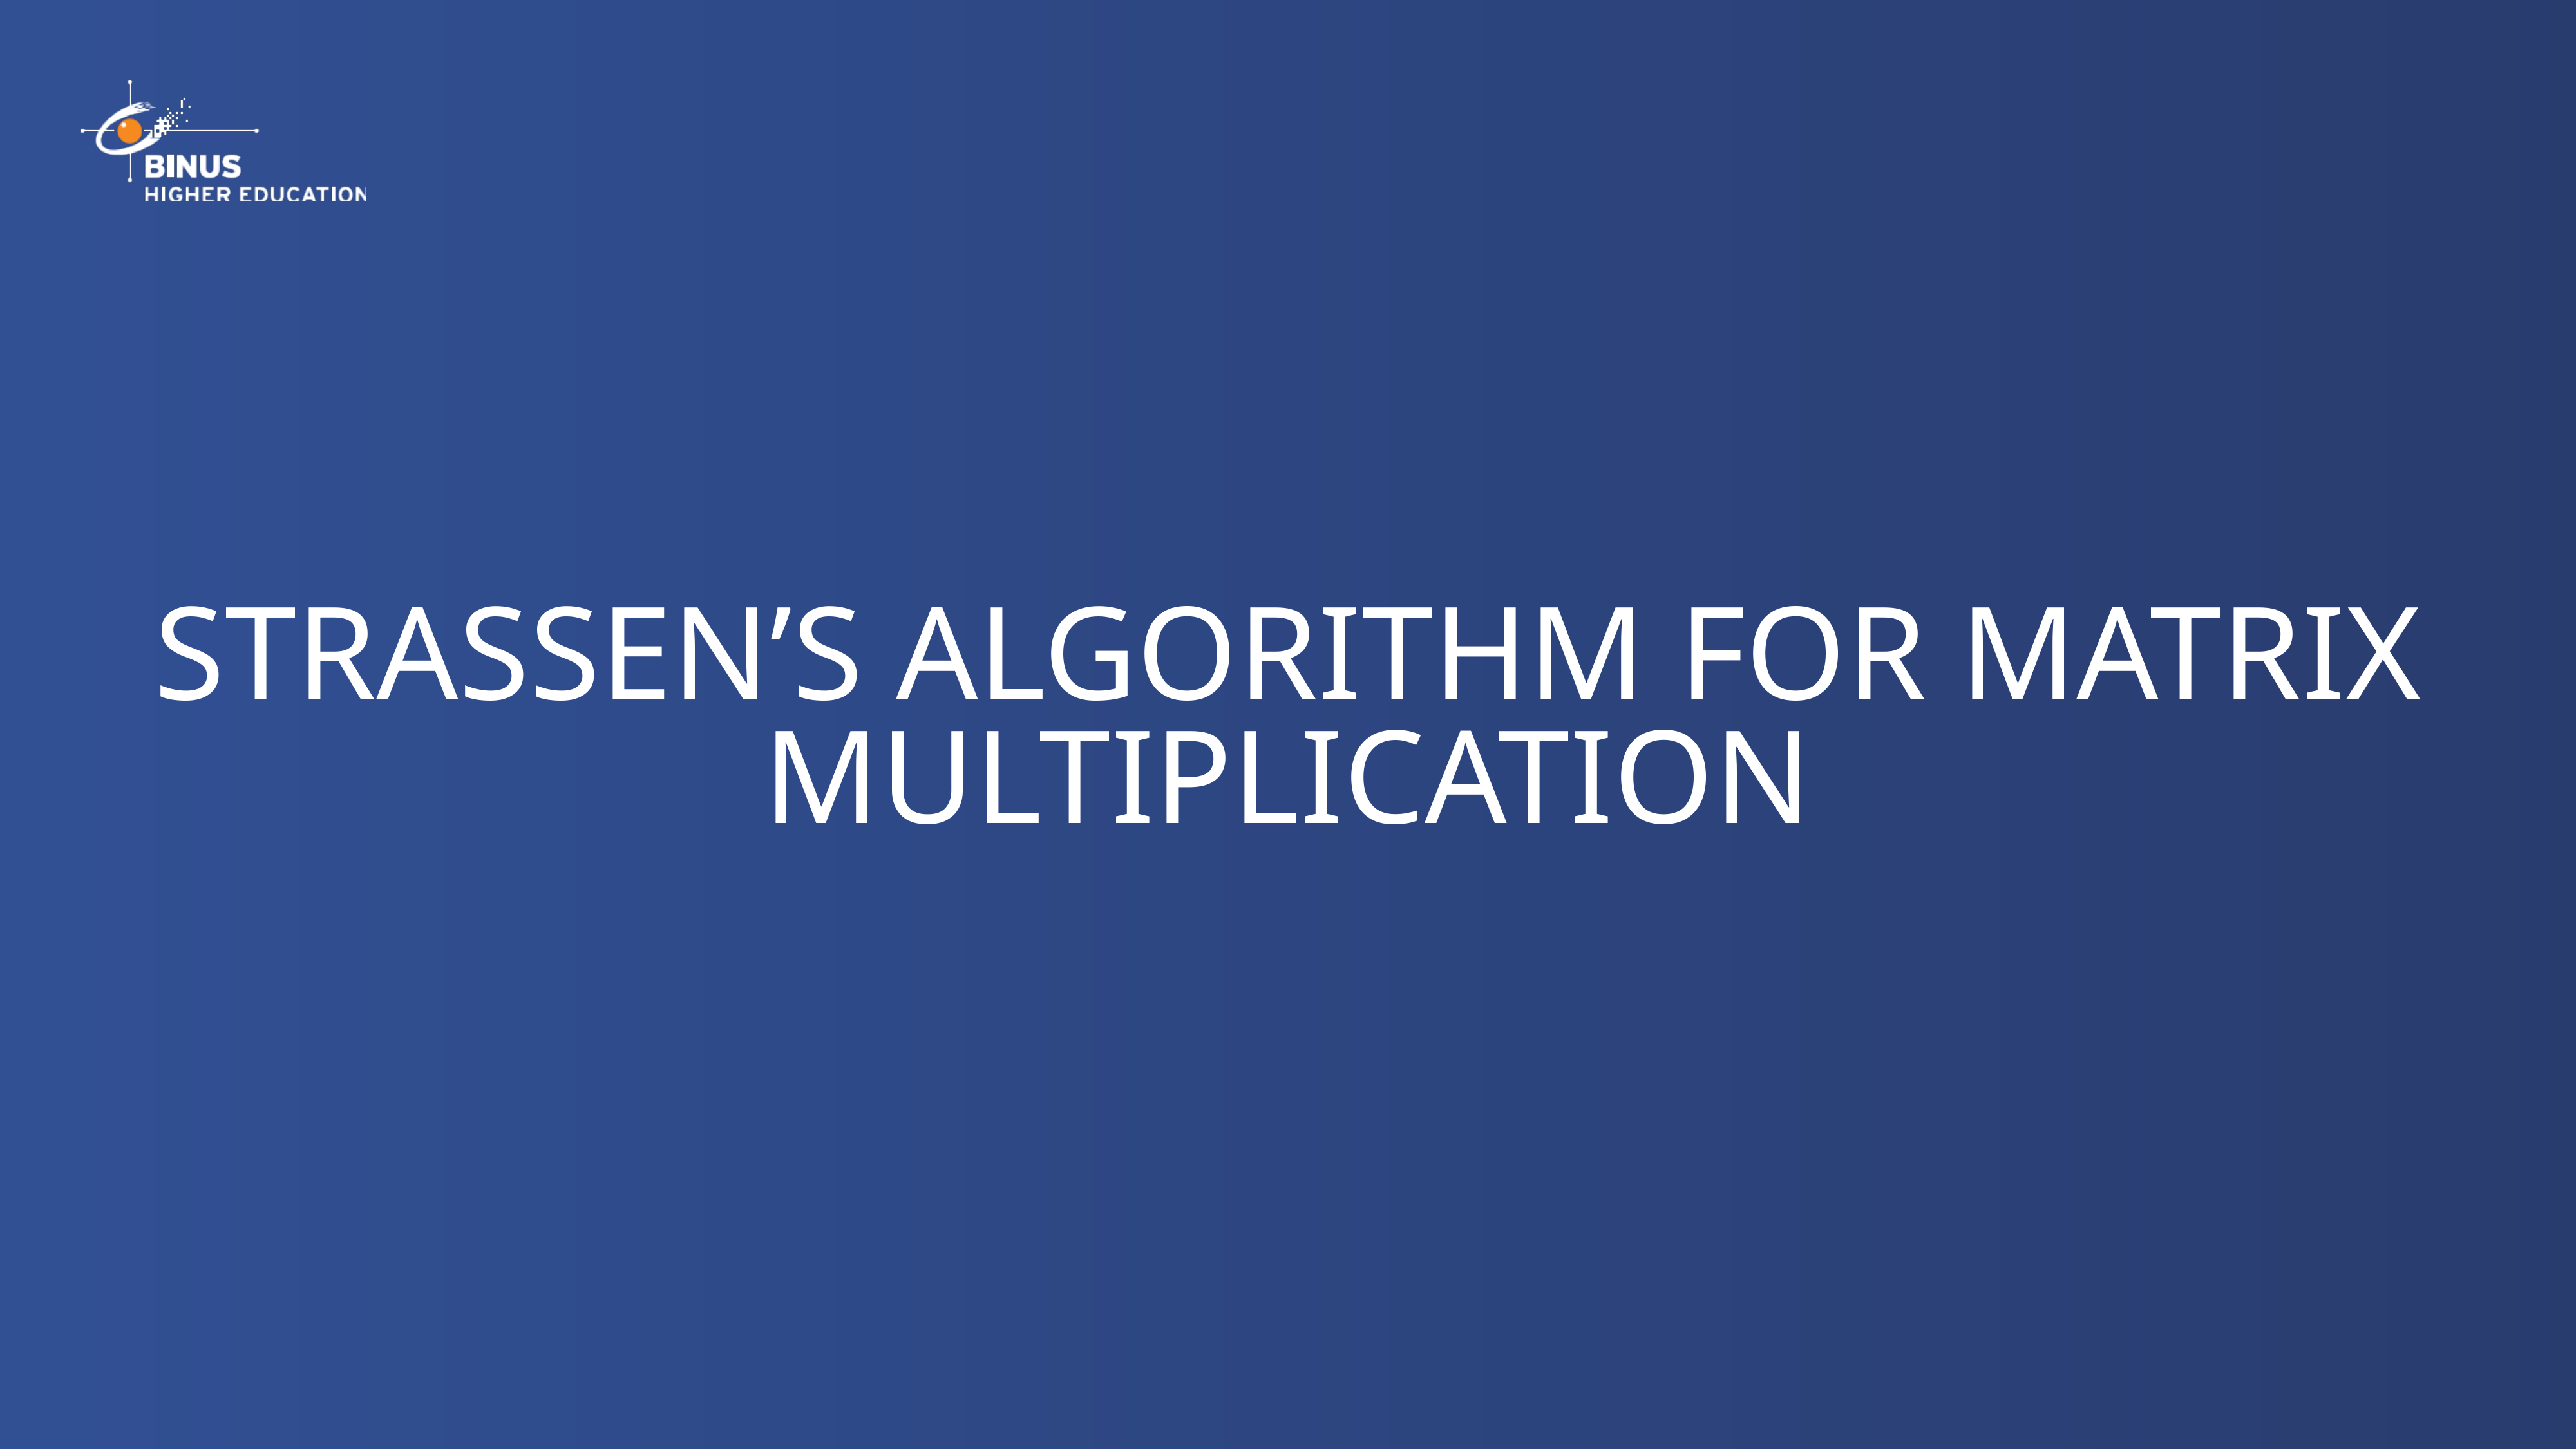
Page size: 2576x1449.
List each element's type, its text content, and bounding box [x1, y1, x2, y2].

title Strassen’s algorithm for matrix multiplication [127, 478, 2449, 971]
